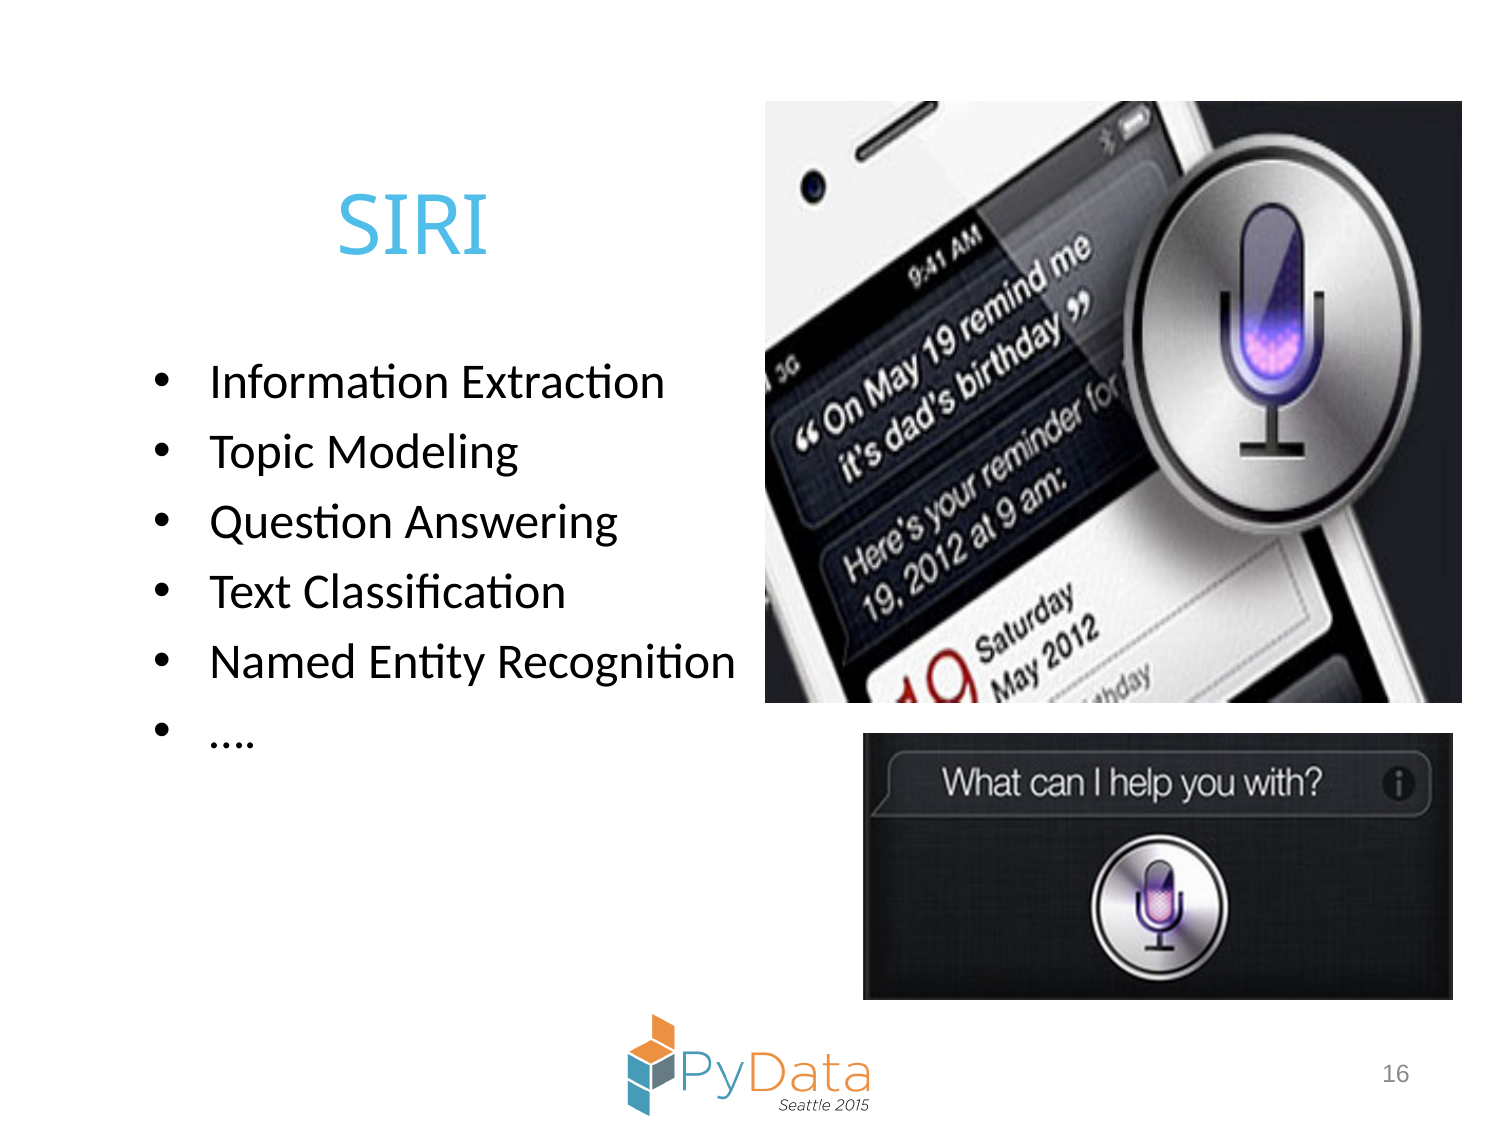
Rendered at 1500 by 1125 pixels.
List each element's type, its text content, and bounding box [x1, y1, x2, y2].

picture [602, 1013, 882, 1116]
list Information Extraction Topic Modeling Question Answering Text Classification Named Entity Recognition …. [138, 341, 823, 965]
slide_number 16 [1074, 1042, 1425, 1103]
title SIRI [0, 138, 760, 304]
picture [862, 732, 1453, 1000]
picture [765, 101, 1462, 704]
